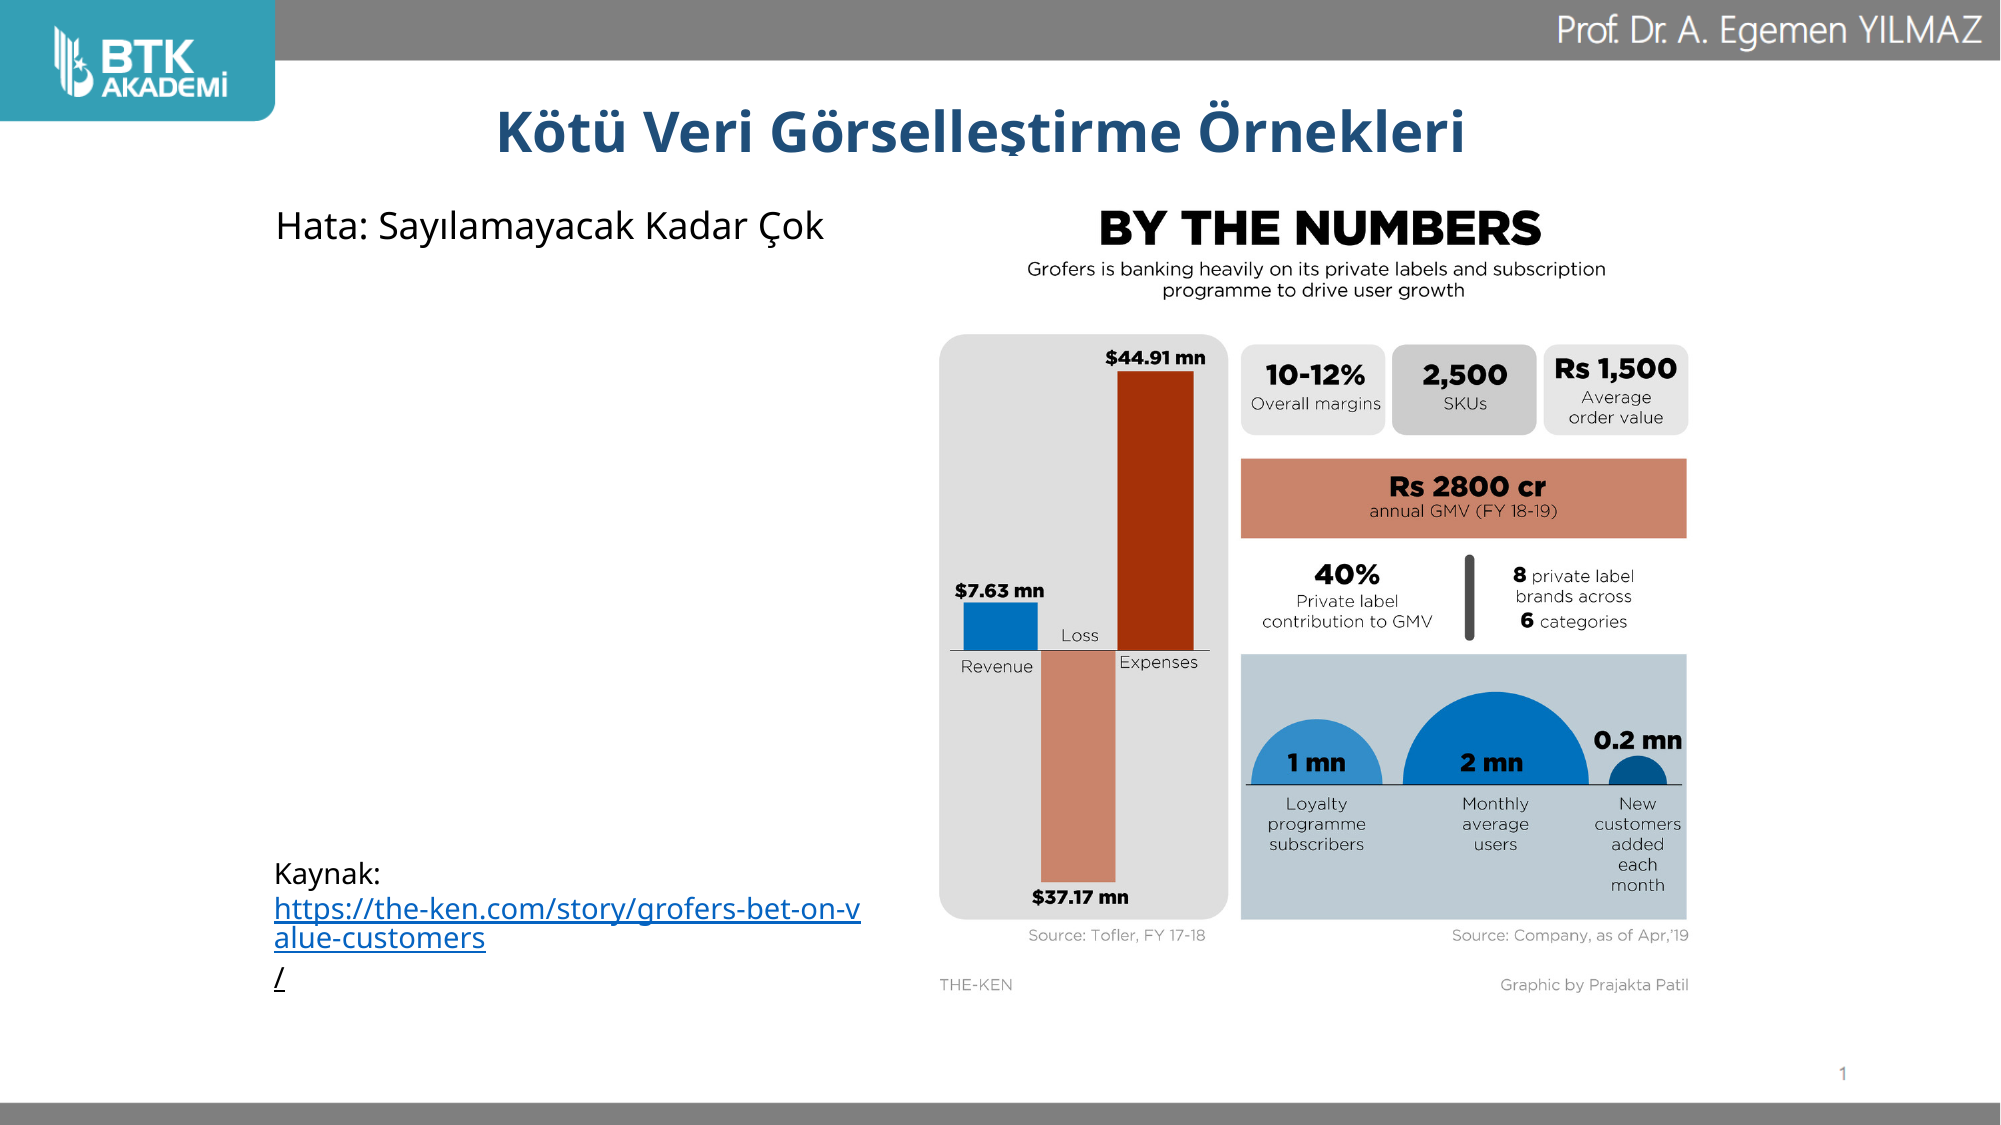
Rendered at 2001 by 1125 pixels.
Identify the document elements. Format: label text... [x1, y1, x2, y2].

slide_number 121 [1325, 1042, 1863, 1103]
picture [0, 0, 2001, 1125]
text_box Kaynak: https://the-ken.com/story/grofers-bet-on-value-customers/ [259, 847, 883, 977]
text_box Hata: Sayılamayacak Kadar Çok [260, 194, 886, 255]
title Kötü Veri Görselleştirme Örnekleri [99, 0, 1863, 172]
